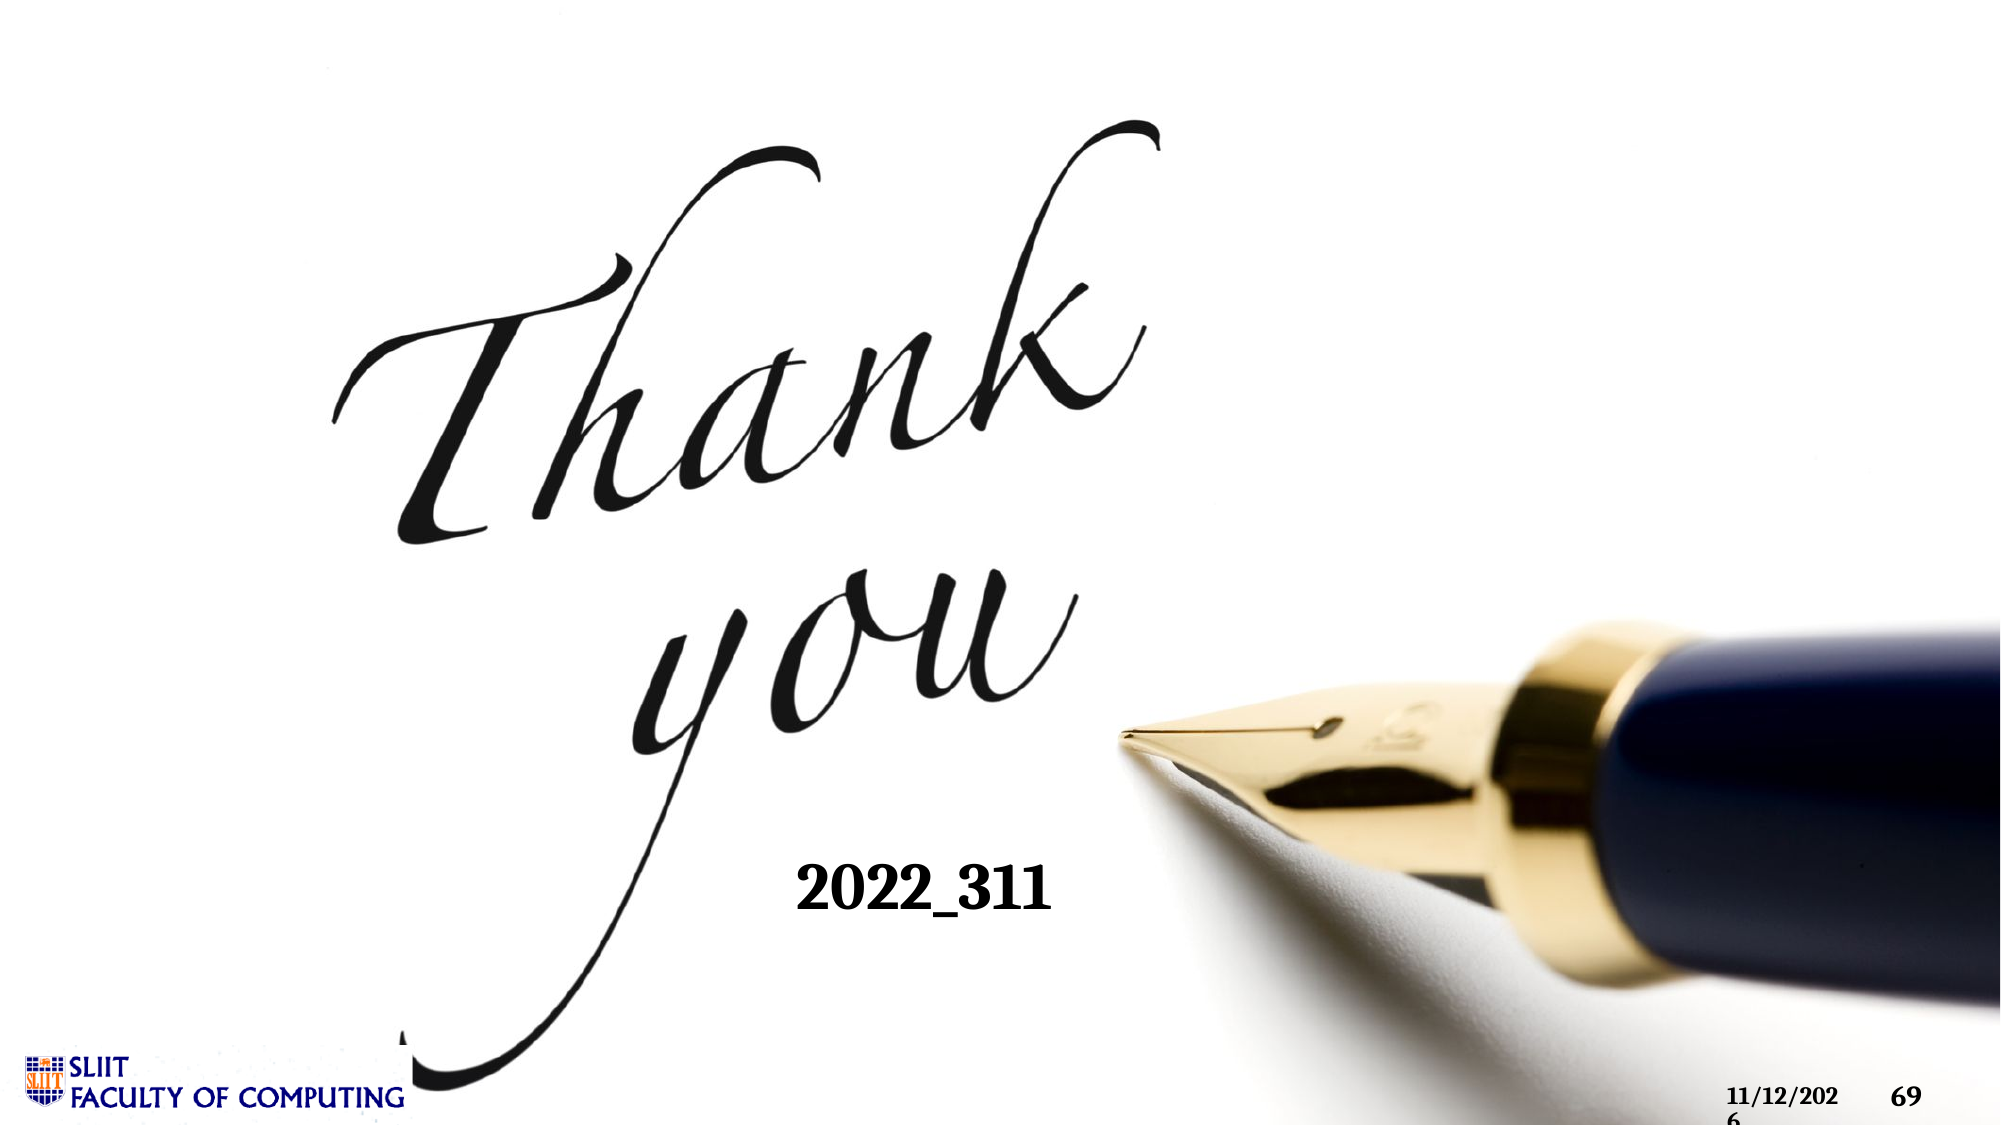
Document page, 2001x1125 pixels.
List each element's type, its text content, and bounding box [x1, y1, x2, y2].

subtitle 2022_311 [225, 834, 1625, 1123]
picture [0, 0, 2001, 1125]
